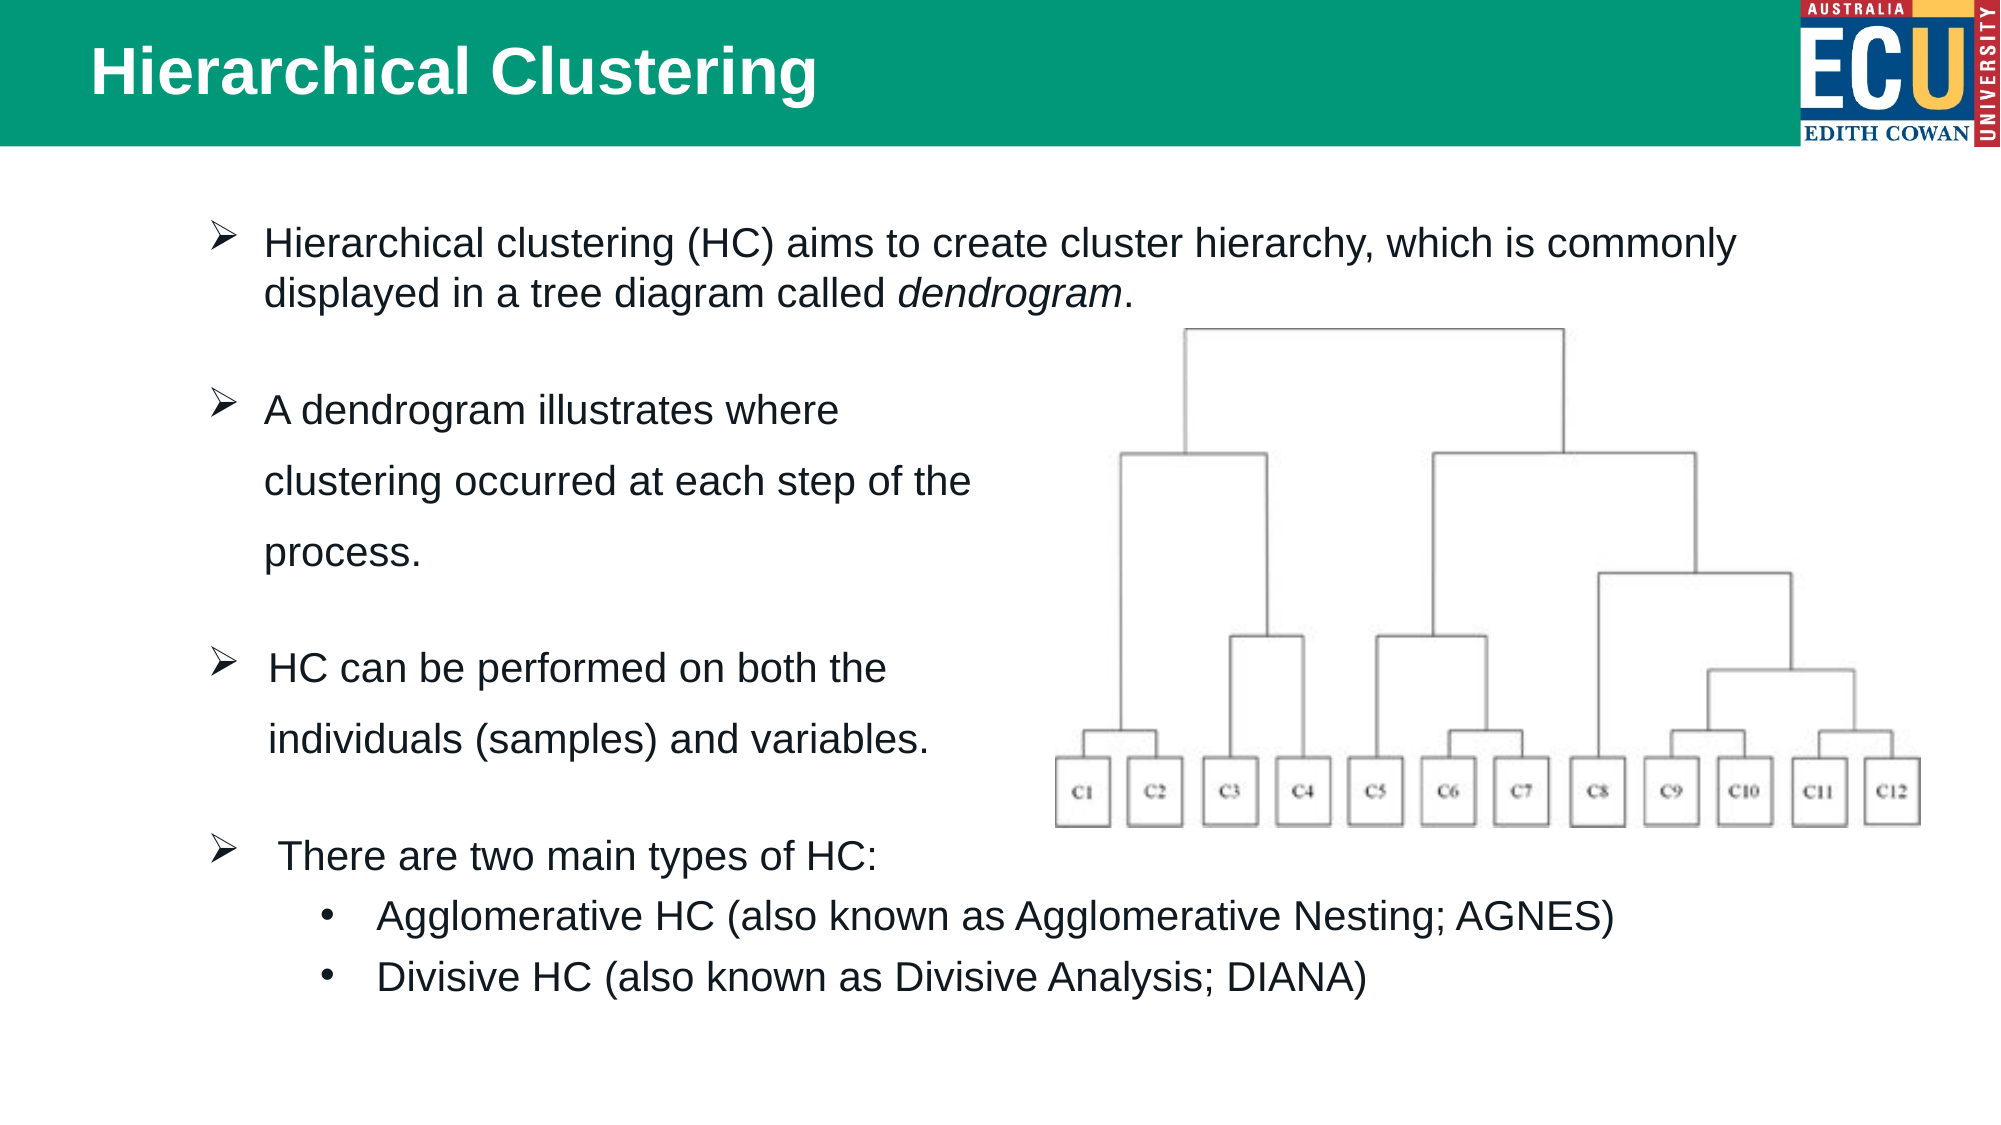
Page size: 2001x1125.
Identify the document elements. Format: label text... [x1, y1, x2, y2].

title Hierarchical Clustering [75, 0, 1801, 147]
picture [1055, 328, 1921, 828]
list Hierarchical clustering (HC) aims to create cluster hierarchy, which is commonly displayed in a tree diagram called dendrogram. A dendrogram illustrates where clustering occurred at each step of the process. HC can be performed on both the individuals (samples) and variables. There are two main types of HC: Agglomerative HC (also known as Agglomerative Nesting; AGNES) Divisive HC (also known as Divisive Analysis; DIANA) [179, 208, 1798, 1028]
picture [1801, 0, 2000, 147]
